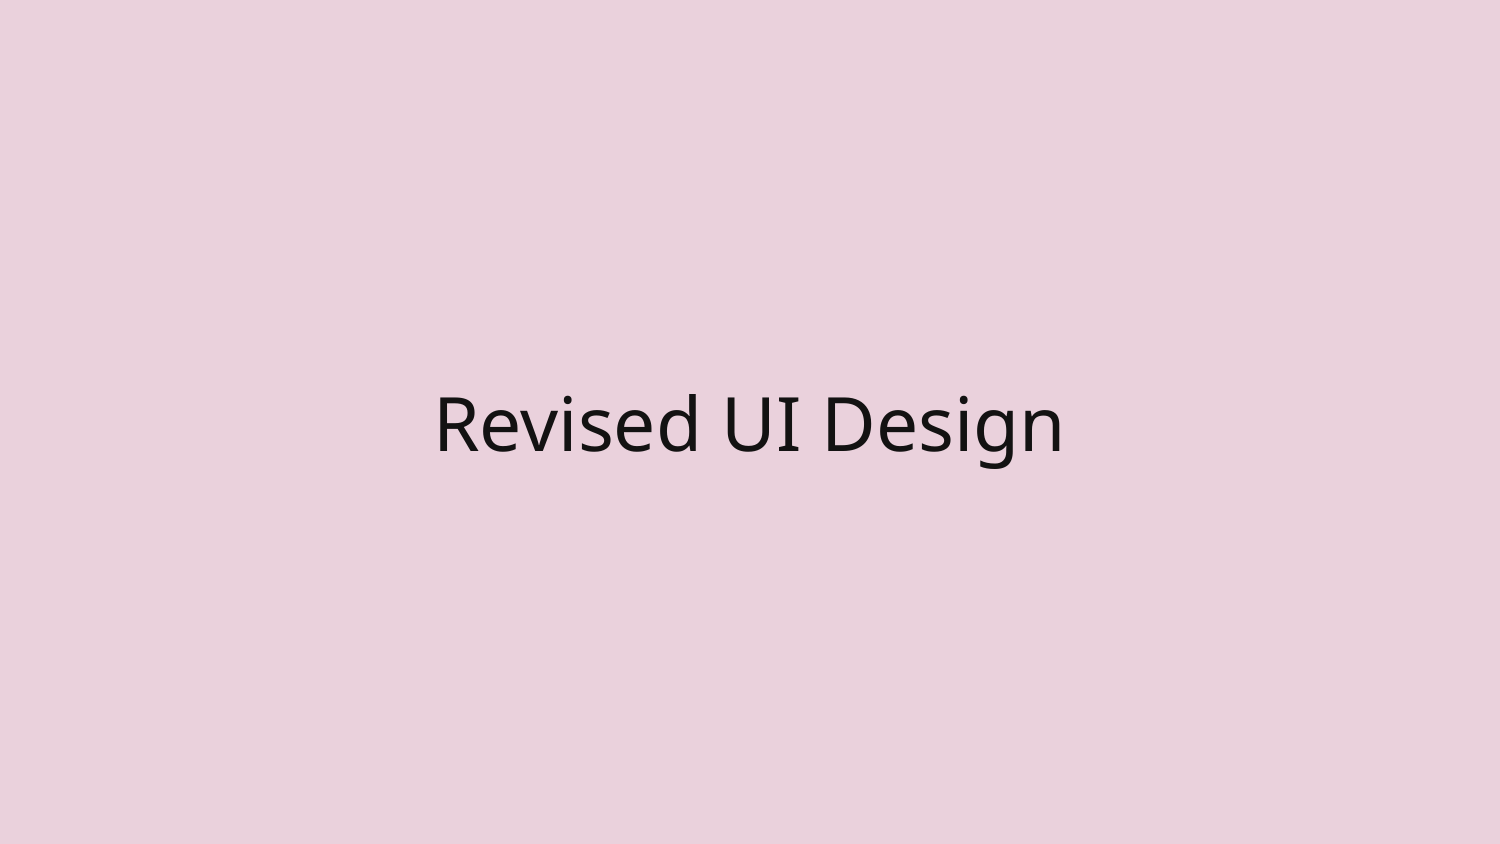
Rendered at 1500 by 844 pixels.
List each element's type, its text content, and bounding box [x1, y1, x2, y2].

title Revised UI Design [51, 352, 1449, 491]
